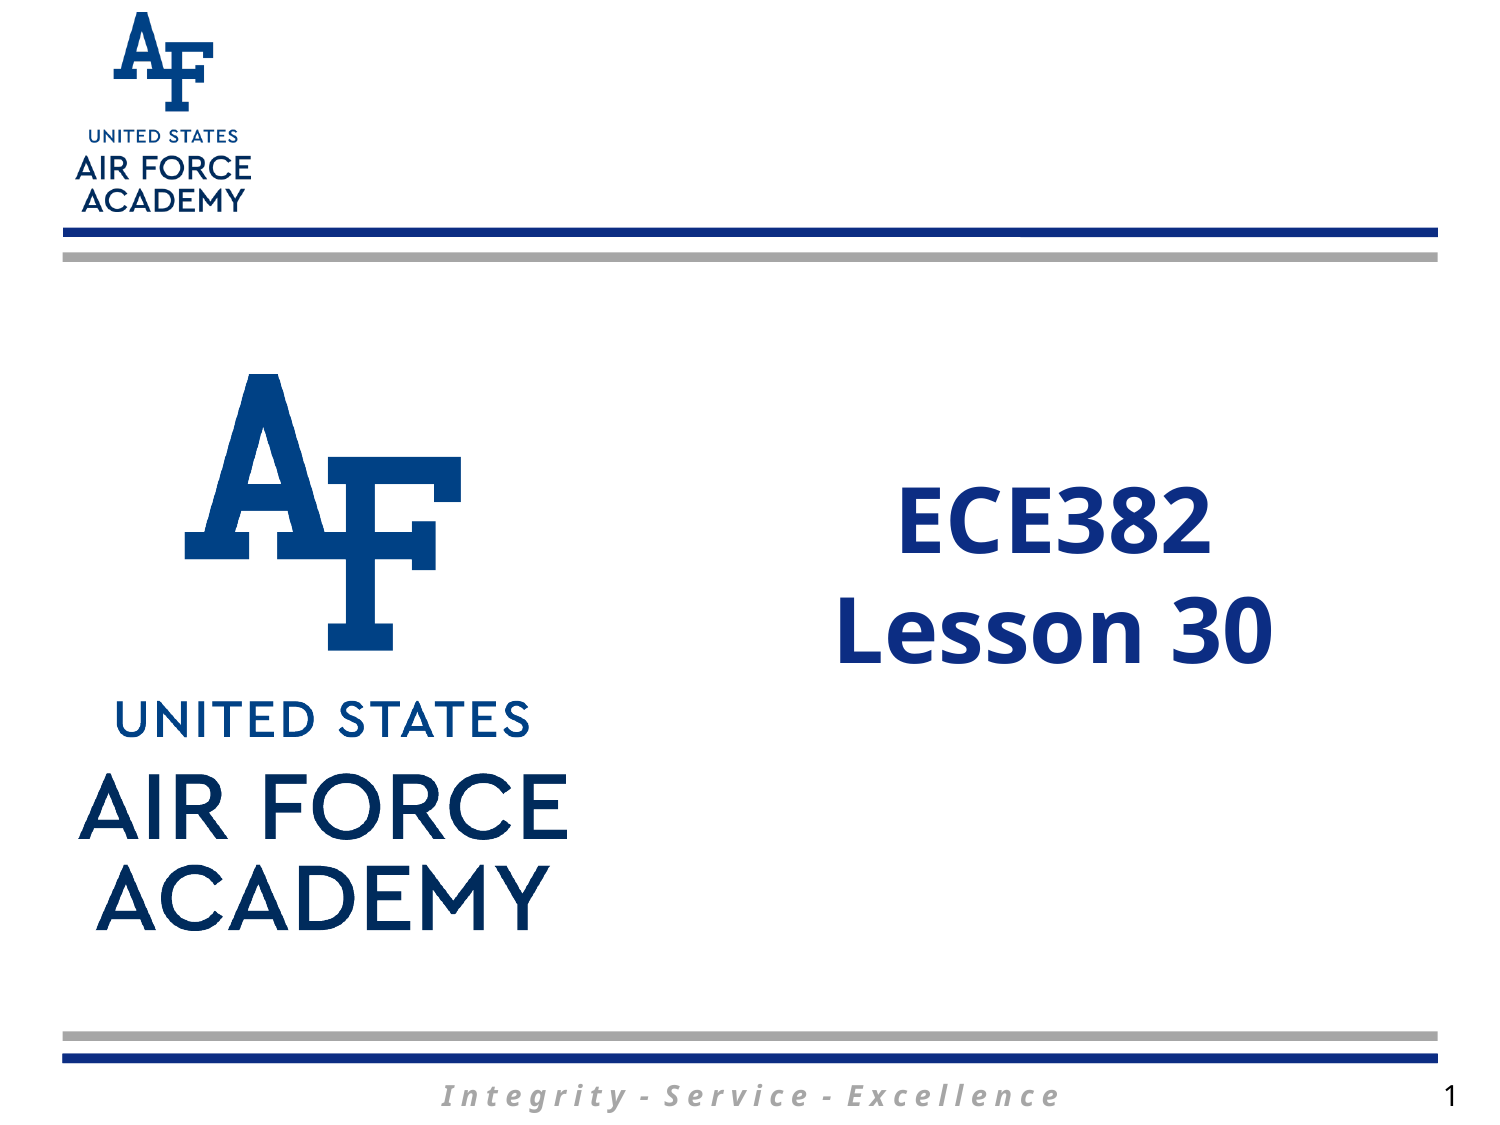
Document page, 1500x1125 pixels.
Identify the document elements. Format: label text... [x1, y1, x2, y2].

picture [75, 12, 251, 212]
text_box ECE382 Lesson 30 [699, 385, 1409, 760]
text_box 1 [1402, 1069, 1500, 1125]
picture [78, 373, 567, 931]
